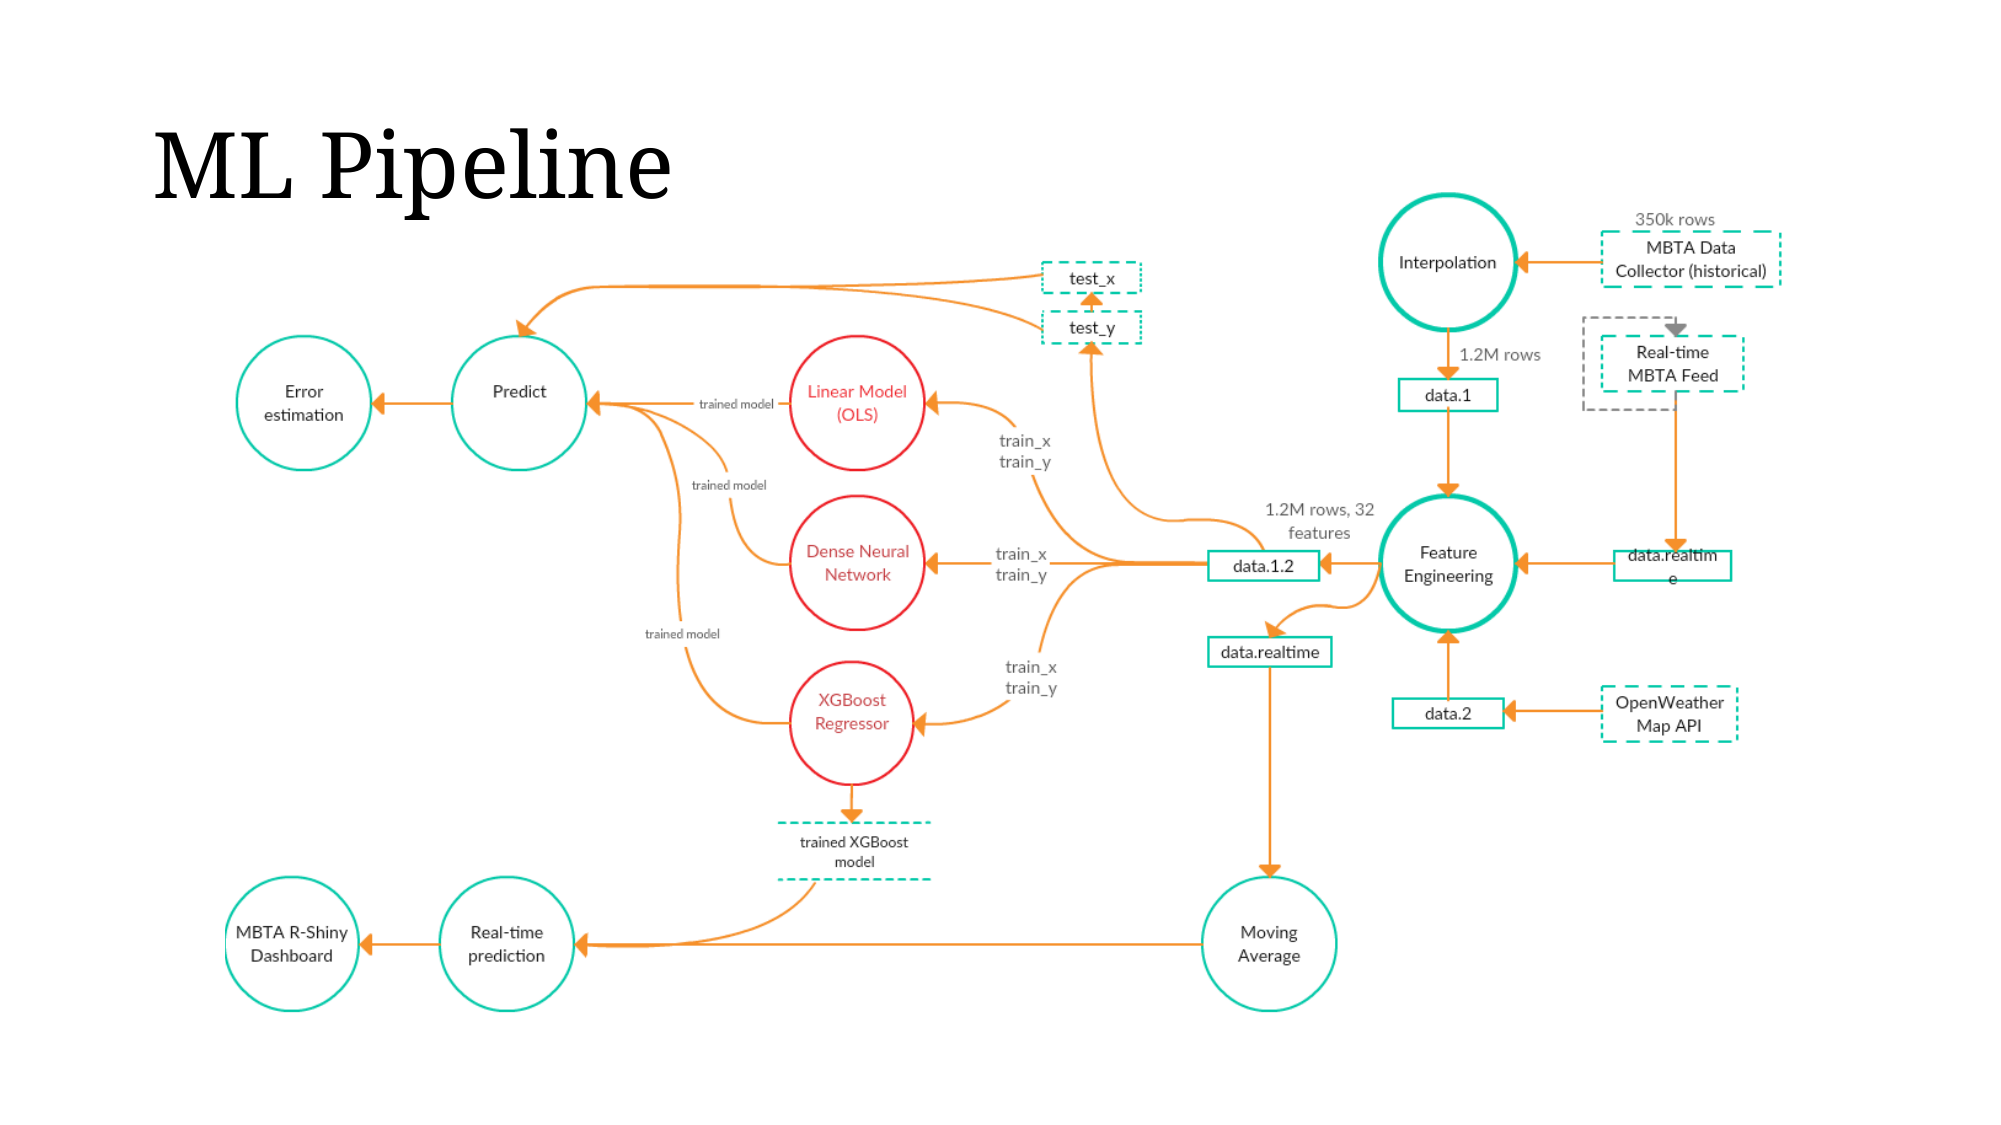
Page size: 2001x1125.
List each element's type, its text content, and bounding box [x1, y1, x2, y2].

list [224, 137, 1785, 1068]
title ML Pipeline [137, 59, 1863, 278]
